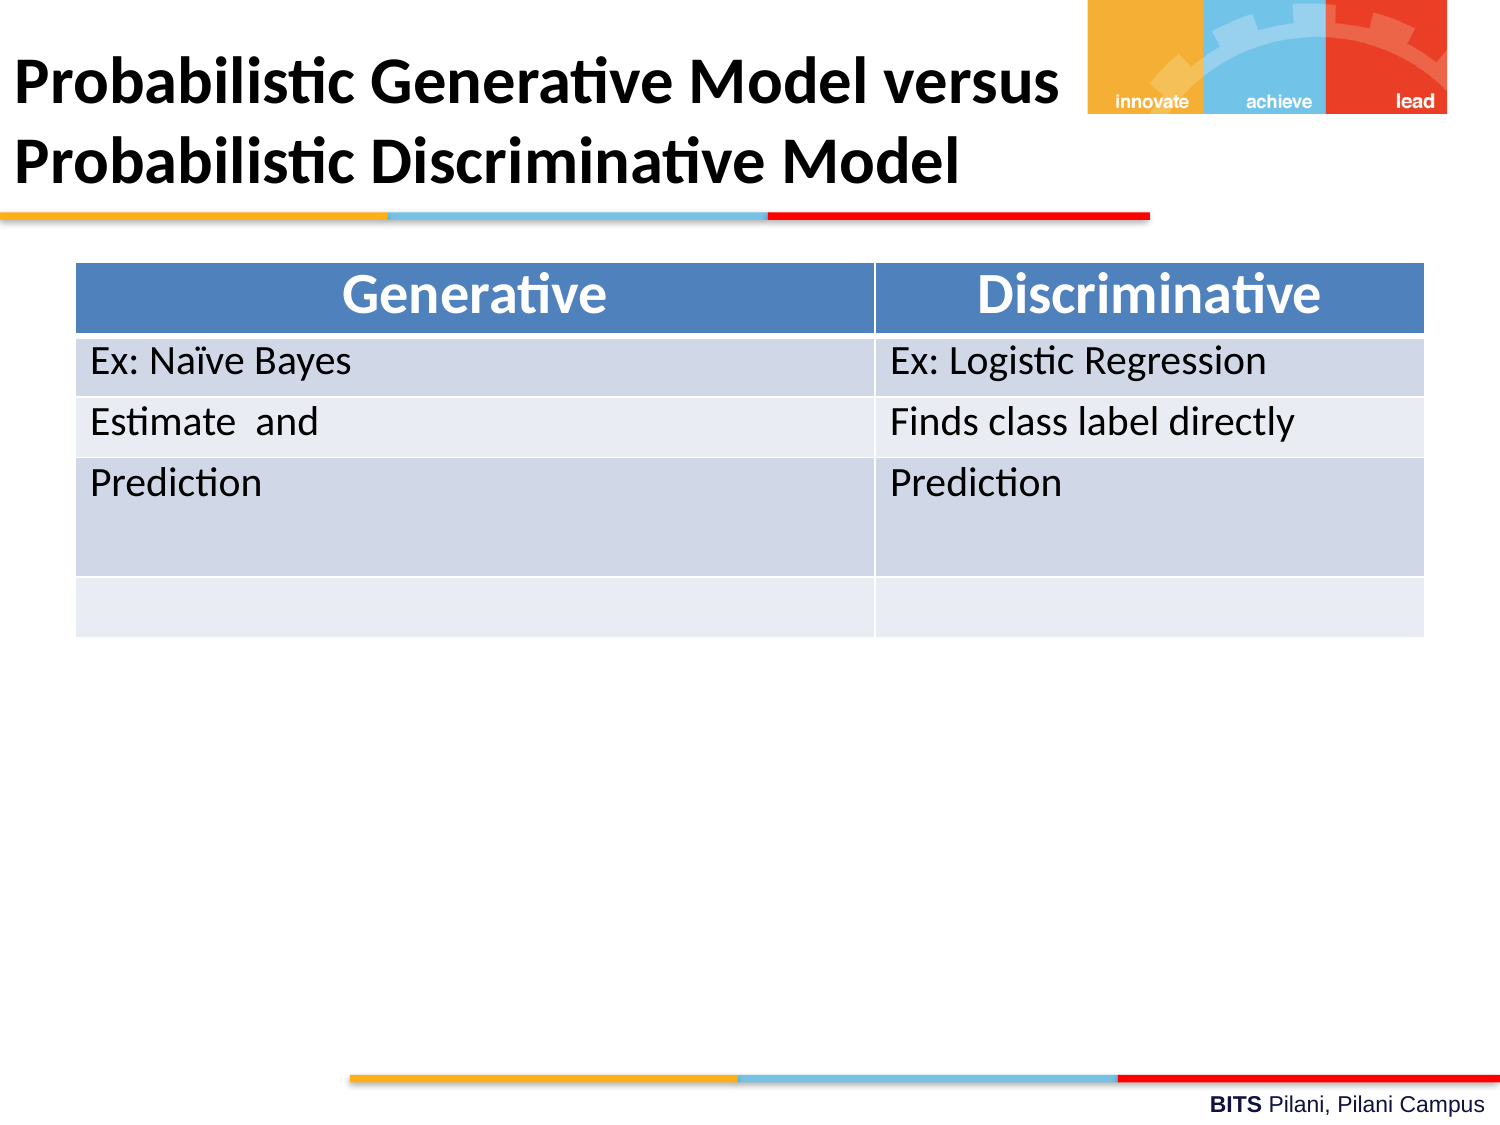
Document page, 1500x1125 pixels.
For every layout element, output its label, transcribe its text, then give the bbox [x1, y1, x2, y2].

title Probabilistic Generative Model versus Probabilistic Discriminative Model [0, 87, 1200, 227]
picture [1087, 0, 1448, 114]
